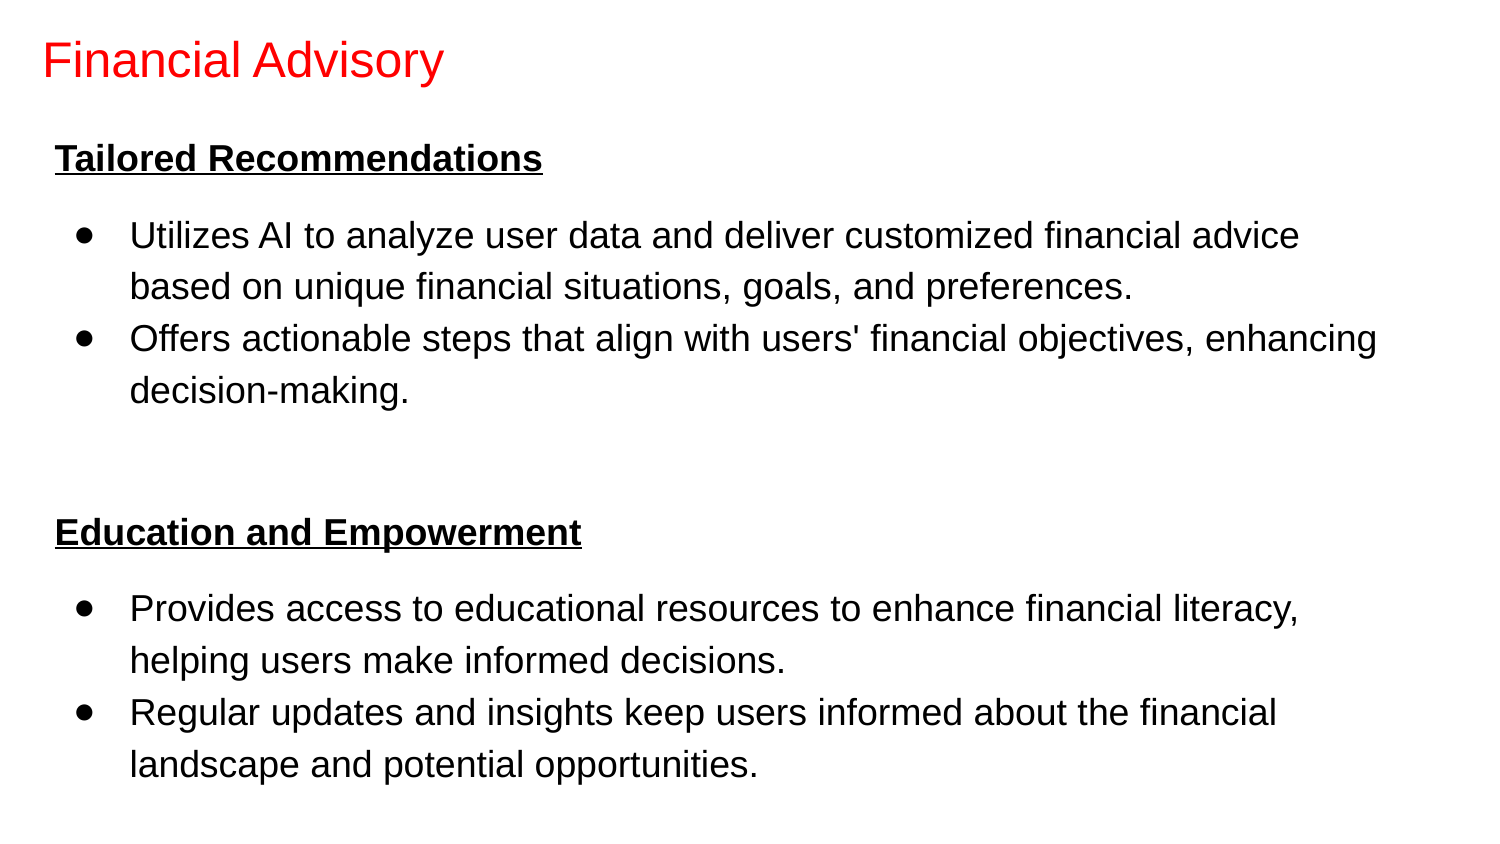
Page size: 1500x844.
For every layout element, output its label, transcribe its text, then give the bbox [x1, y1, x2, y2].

text_box Education and Empowerment Provides access to educational resources to enhance financial literacy, helping users make informed decisions. Regular updates and insights keep users informed about the financial landscape and potential opportunities. [39, 485, 1421, 800]
text_box Tailored Recommendations Utilizes AI to analyze user data and deliver customized financial advice based on unique financial situations, goals, and preferences. Offers actionable steps that align with users' financial objectives, enhancing decision-making. [39, 118, 1421, 485]
text_box Financial Advisory [26, 12, 1421, 103]
